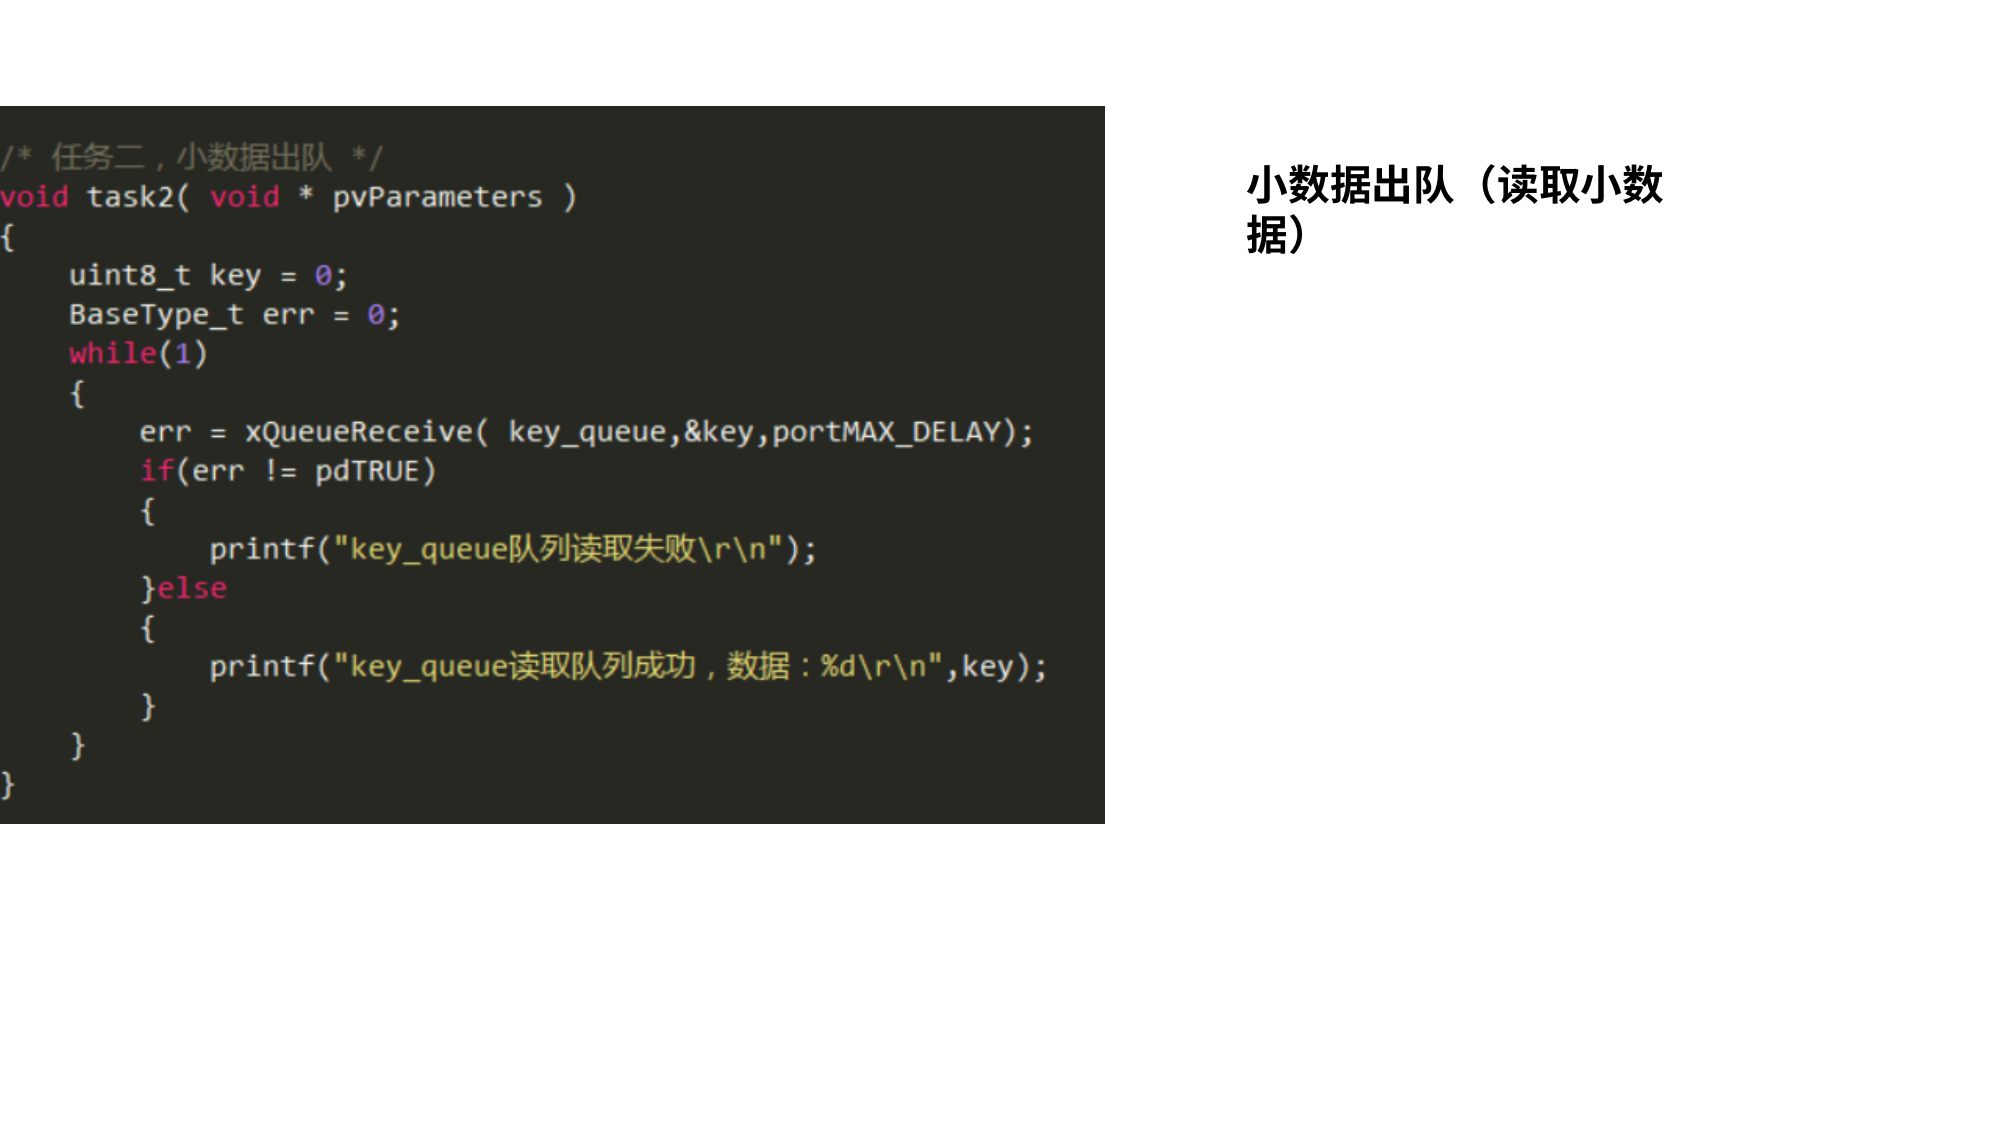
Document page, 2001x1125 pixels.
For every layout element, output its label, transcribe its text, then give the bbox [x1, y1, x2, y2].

picture [0, 106, 1105, 824]
text_box 小数据出队（读取小数据） [1231, 151, 1756, 267]
